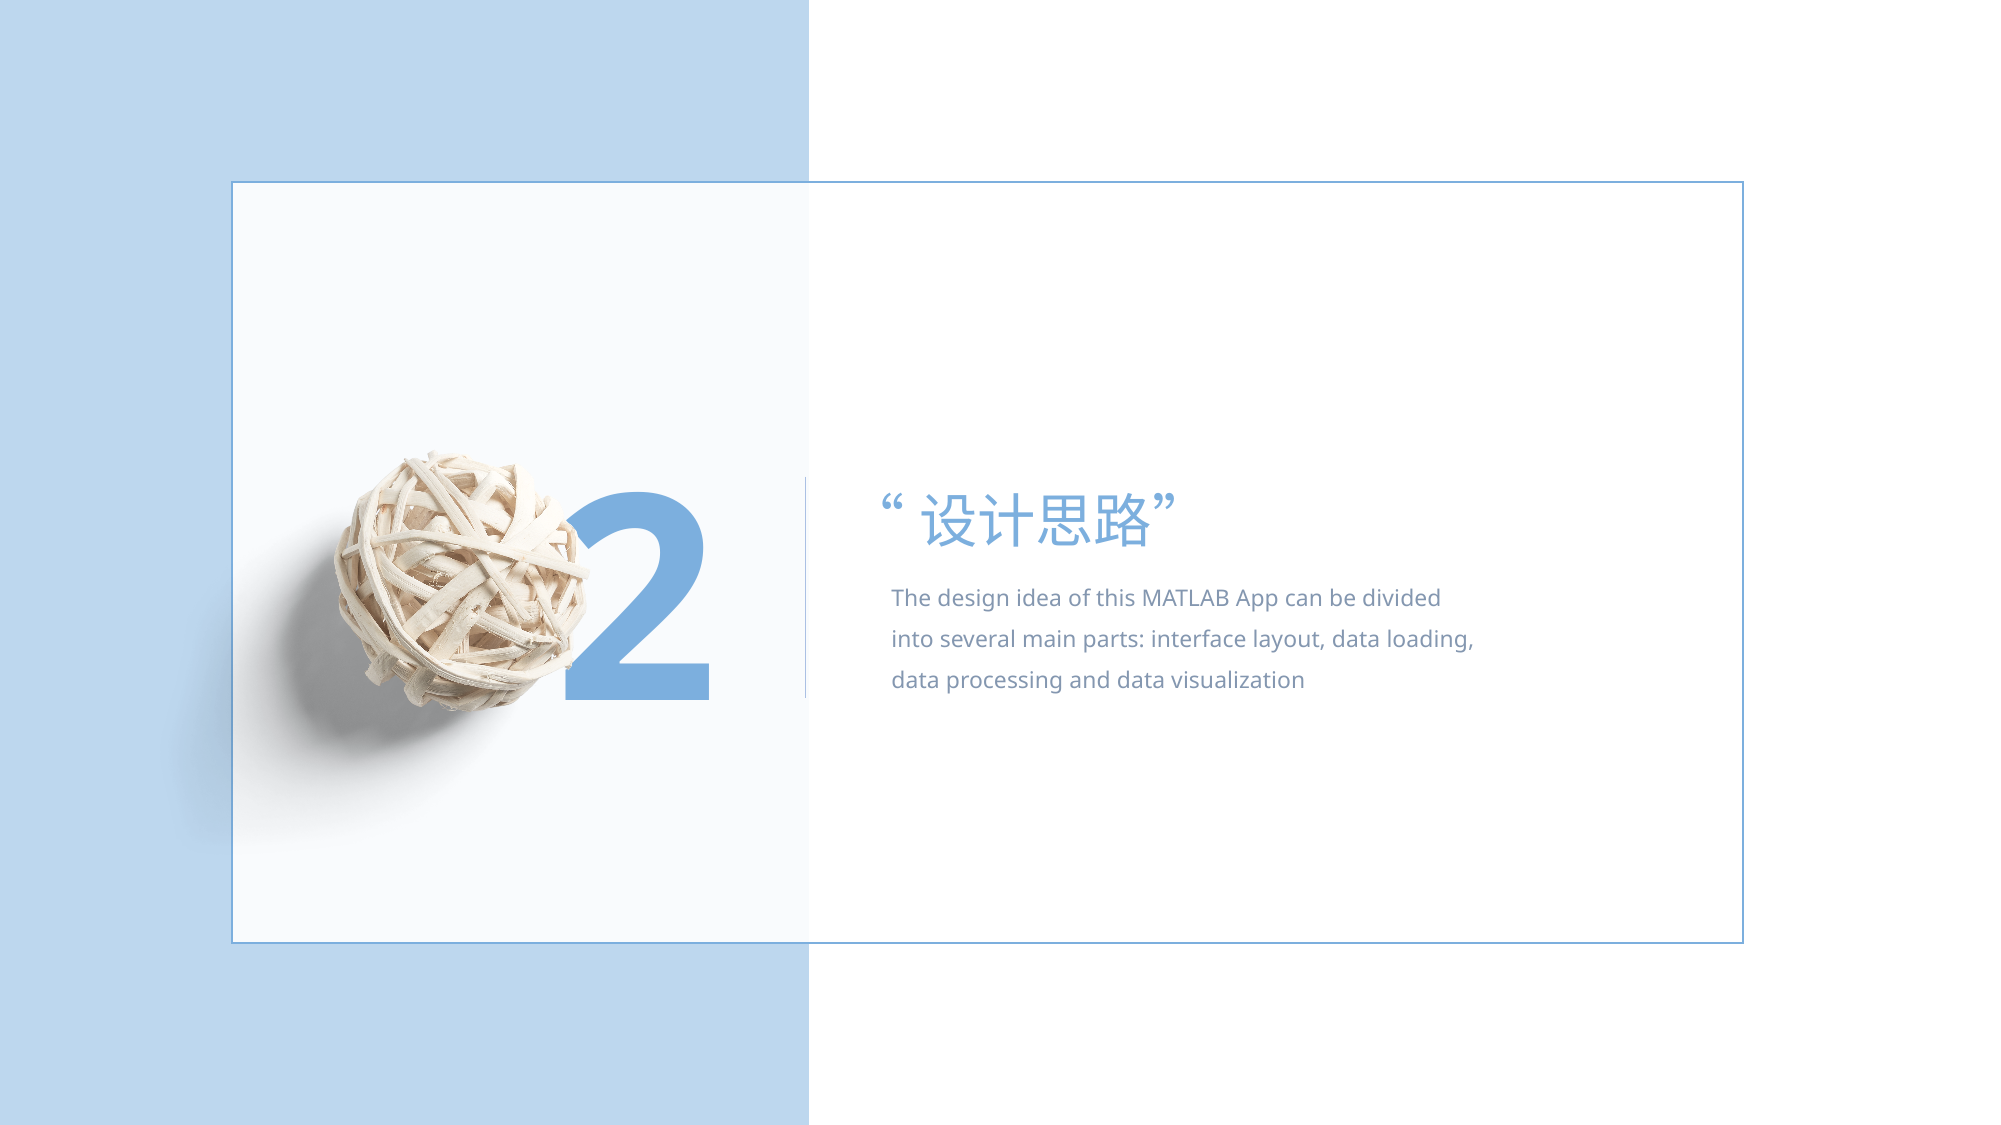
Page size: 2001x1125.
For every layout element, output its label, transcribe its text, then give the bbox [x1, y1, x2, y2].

text_box The design idea of this MATLAB App can be divided into several main parts: interface layout, data loading, data processing and data visualization [876, 562, 1506, 701]
picture [158, 449, 591, 856]
text_box 02 [374, 405, 779, 766]
text_box “设计思路” [832, 476, 1461, 562]
text_box [231, 181, 1744, 944]
